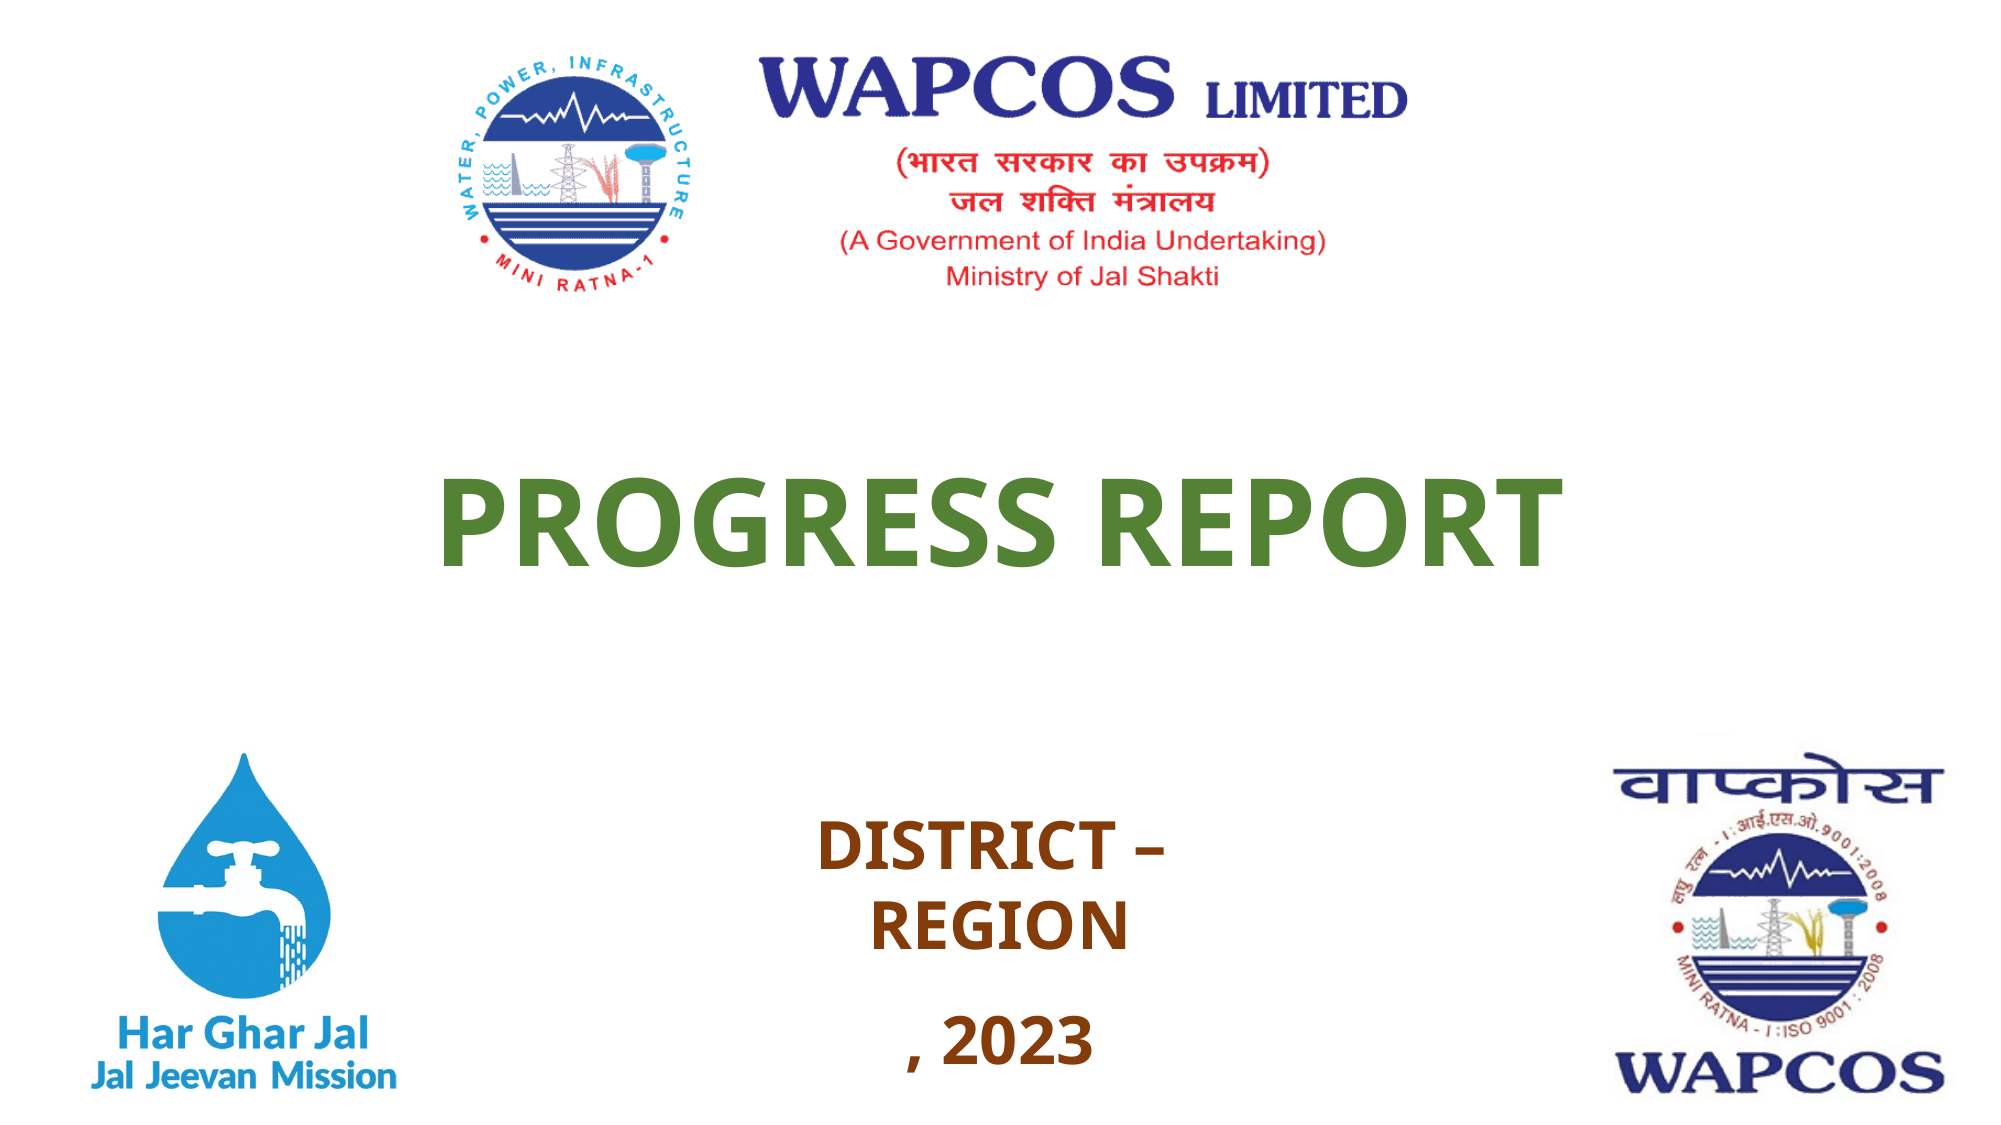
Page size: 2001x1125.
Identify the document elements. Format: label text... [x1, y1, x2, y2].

picture [65, 728, 422, 1123]
picture [438, 22, 1428, 327]
picture [1539, 716, 2000, 1125]
text_box DISTRICT – REGION , 2023 [496, 695, 1504, 1098]
text_box PROGRESS REPORT [202, 439, 1797, 611]
